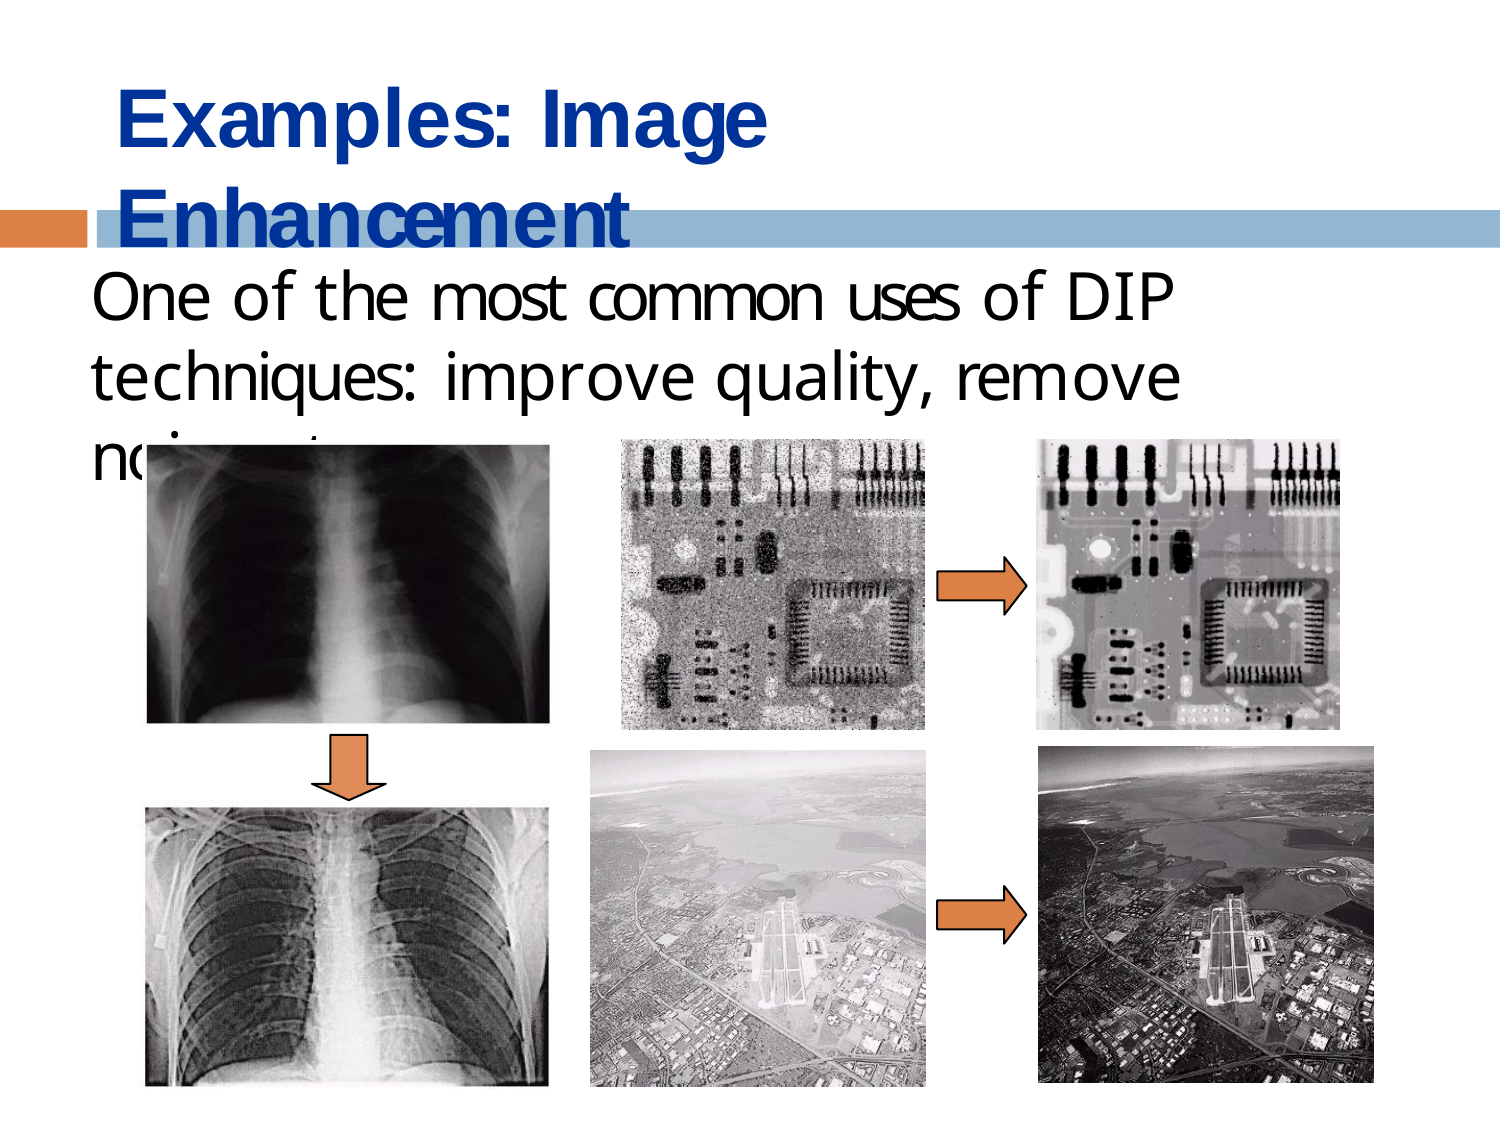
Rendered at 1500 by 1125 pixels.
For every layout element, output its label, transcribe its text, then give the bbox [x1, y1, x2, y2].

text_box One of the most common uses of DIP techniques: improve quality, remove noise etc [87, 251, 1363, 494]
picture [1036, 438, 1340, 730]
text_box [935, 884, 1028, 945]
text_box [138, 733, 550, 1089]
text_box Examples: Image Enhancement [113, 61, 1199, 251]
picture [1038, 746, 1374, 1083]
picture [620, 438, 925, 730]
picture [590, 750, 926, 1087]
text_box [936, 555, 1028, 616]
picture [141, 440, 556, 726]
